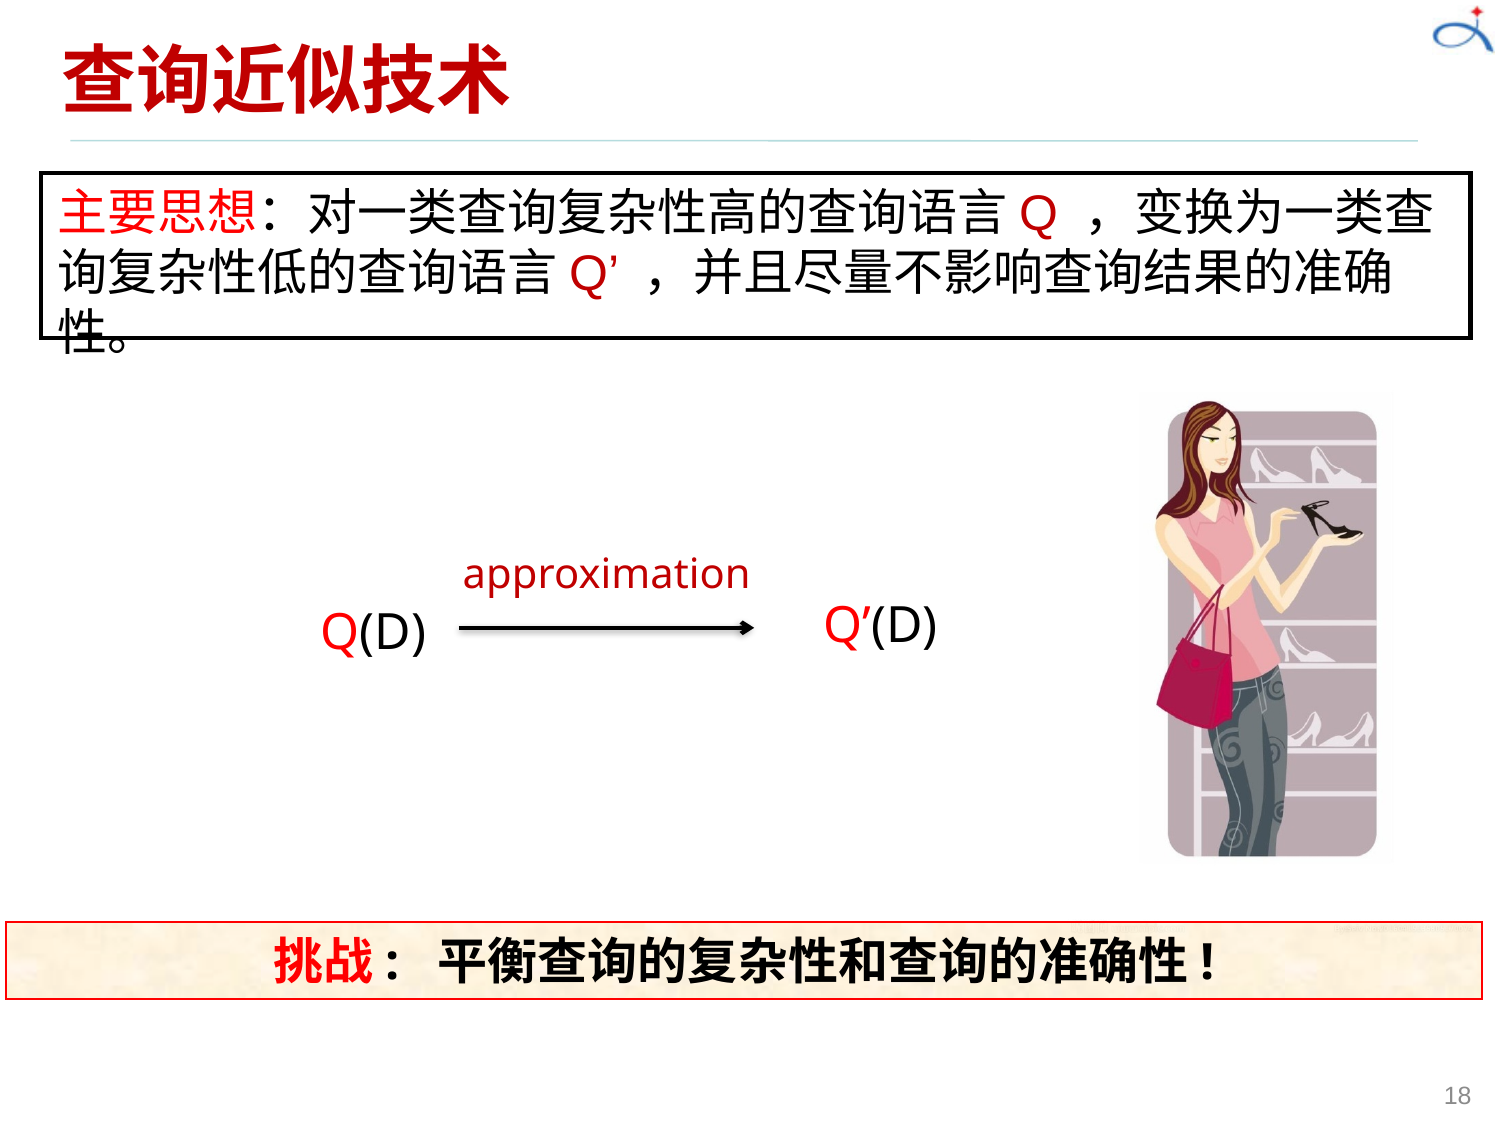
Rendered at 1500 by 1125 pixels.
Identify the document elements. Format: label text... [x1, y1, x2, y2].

text_box 挑战: 平衡查询的复杂性和查询的准确性! [5, 922, 1483, 1000]
title 查询近似技术 [46, 11, 1419, 143]
picture [1432, 5, 1495, 55]
slide_number 18 [1136, 1065, 1487, 1125]
text_box 主要思想：对一类查询复杂性高的查询语言Q ，变换为一类查询复杂性低的查询语言Q’ ，并且尽量不影响查询结果的准确性。 [41, 172, 1471, 338]
picture [1066, 356, 1477, 938]
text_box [300, 514, 962, 669]
